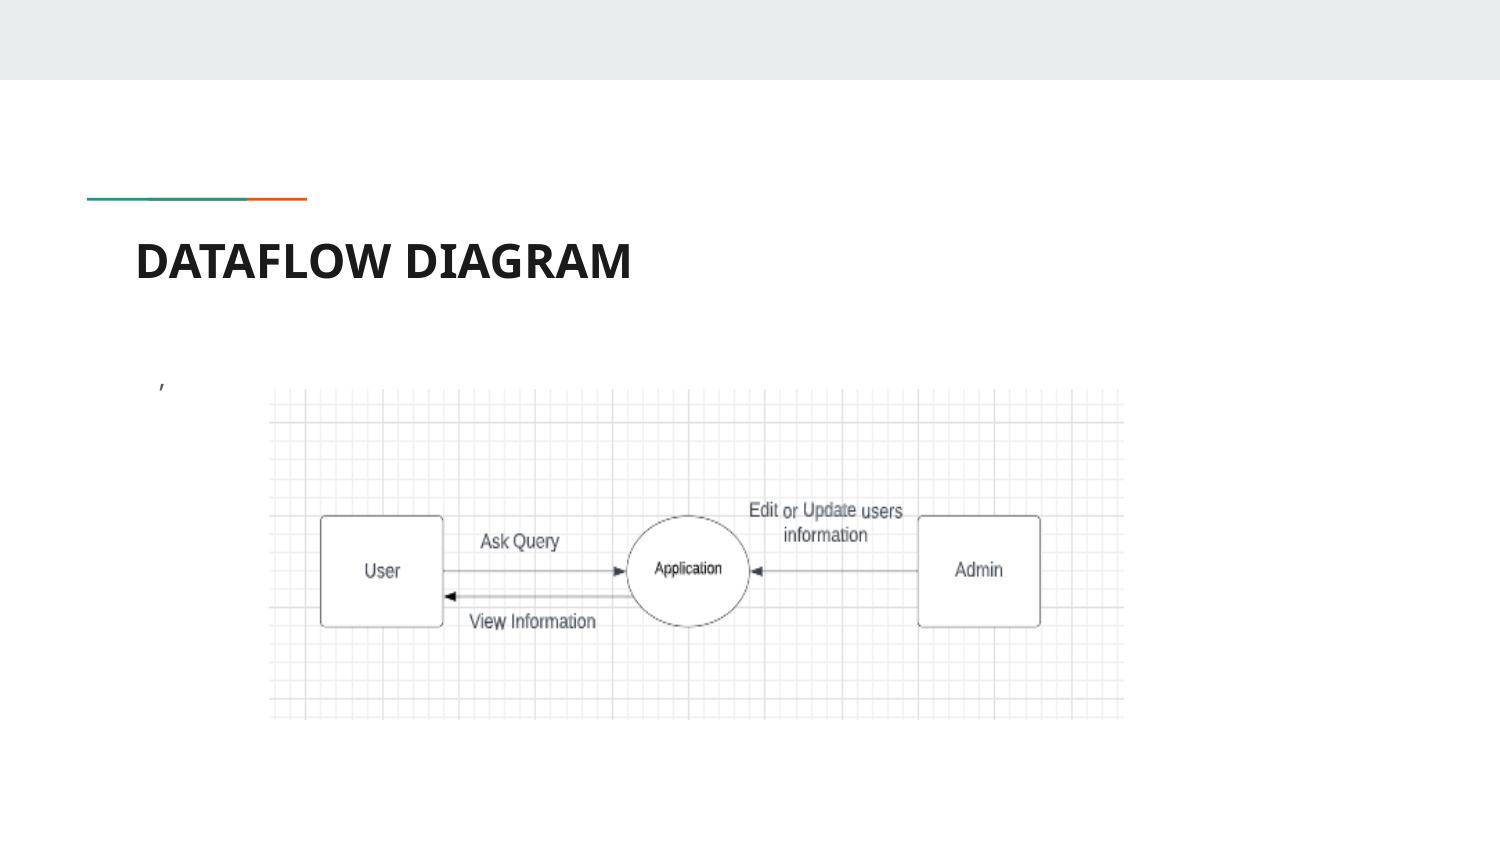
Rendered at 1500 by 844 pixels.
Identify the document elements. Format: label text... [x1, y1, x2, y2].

list , [119, 341, 1381, 712]
title DATAFLOW DIAGRAM [119, 216, 1381, 305]
picture [268, 389, 1124, 720]
